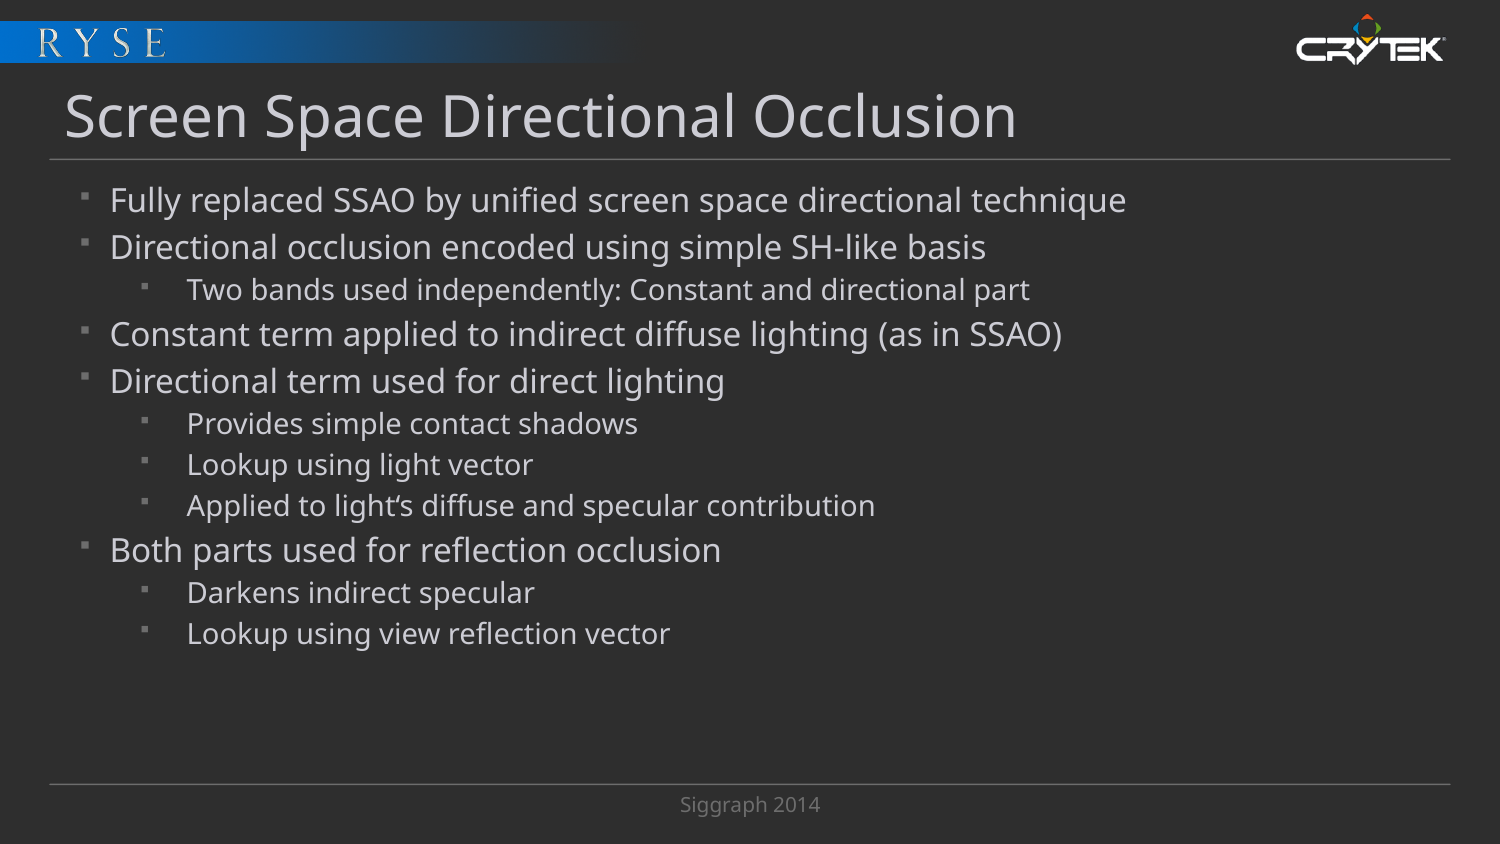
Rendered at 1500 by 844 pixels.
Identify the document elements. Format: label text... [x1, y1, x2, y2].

title Screen Space Directional Occlusion [50, 71, 1450, 147]
picture [1287, 9, 1450, 67]
picture [0, 21, 650, 63]
list Fully replaced SSAO by unified screen space directional technique Directional occlusion encoded using simple SH-like basis Two bands used independently: Constant and directional part Constant term applied to indirect diffuse lighting (as in SSAO) Directional term used for direct lighting Provides simple contact shadows Lookup using light vector Applied to light‘s diffuse and specular contribution Both parts used for reflection occlusion Darkens indirect specular Lookup using view reflection vector [50, 171, 1450, 772]
